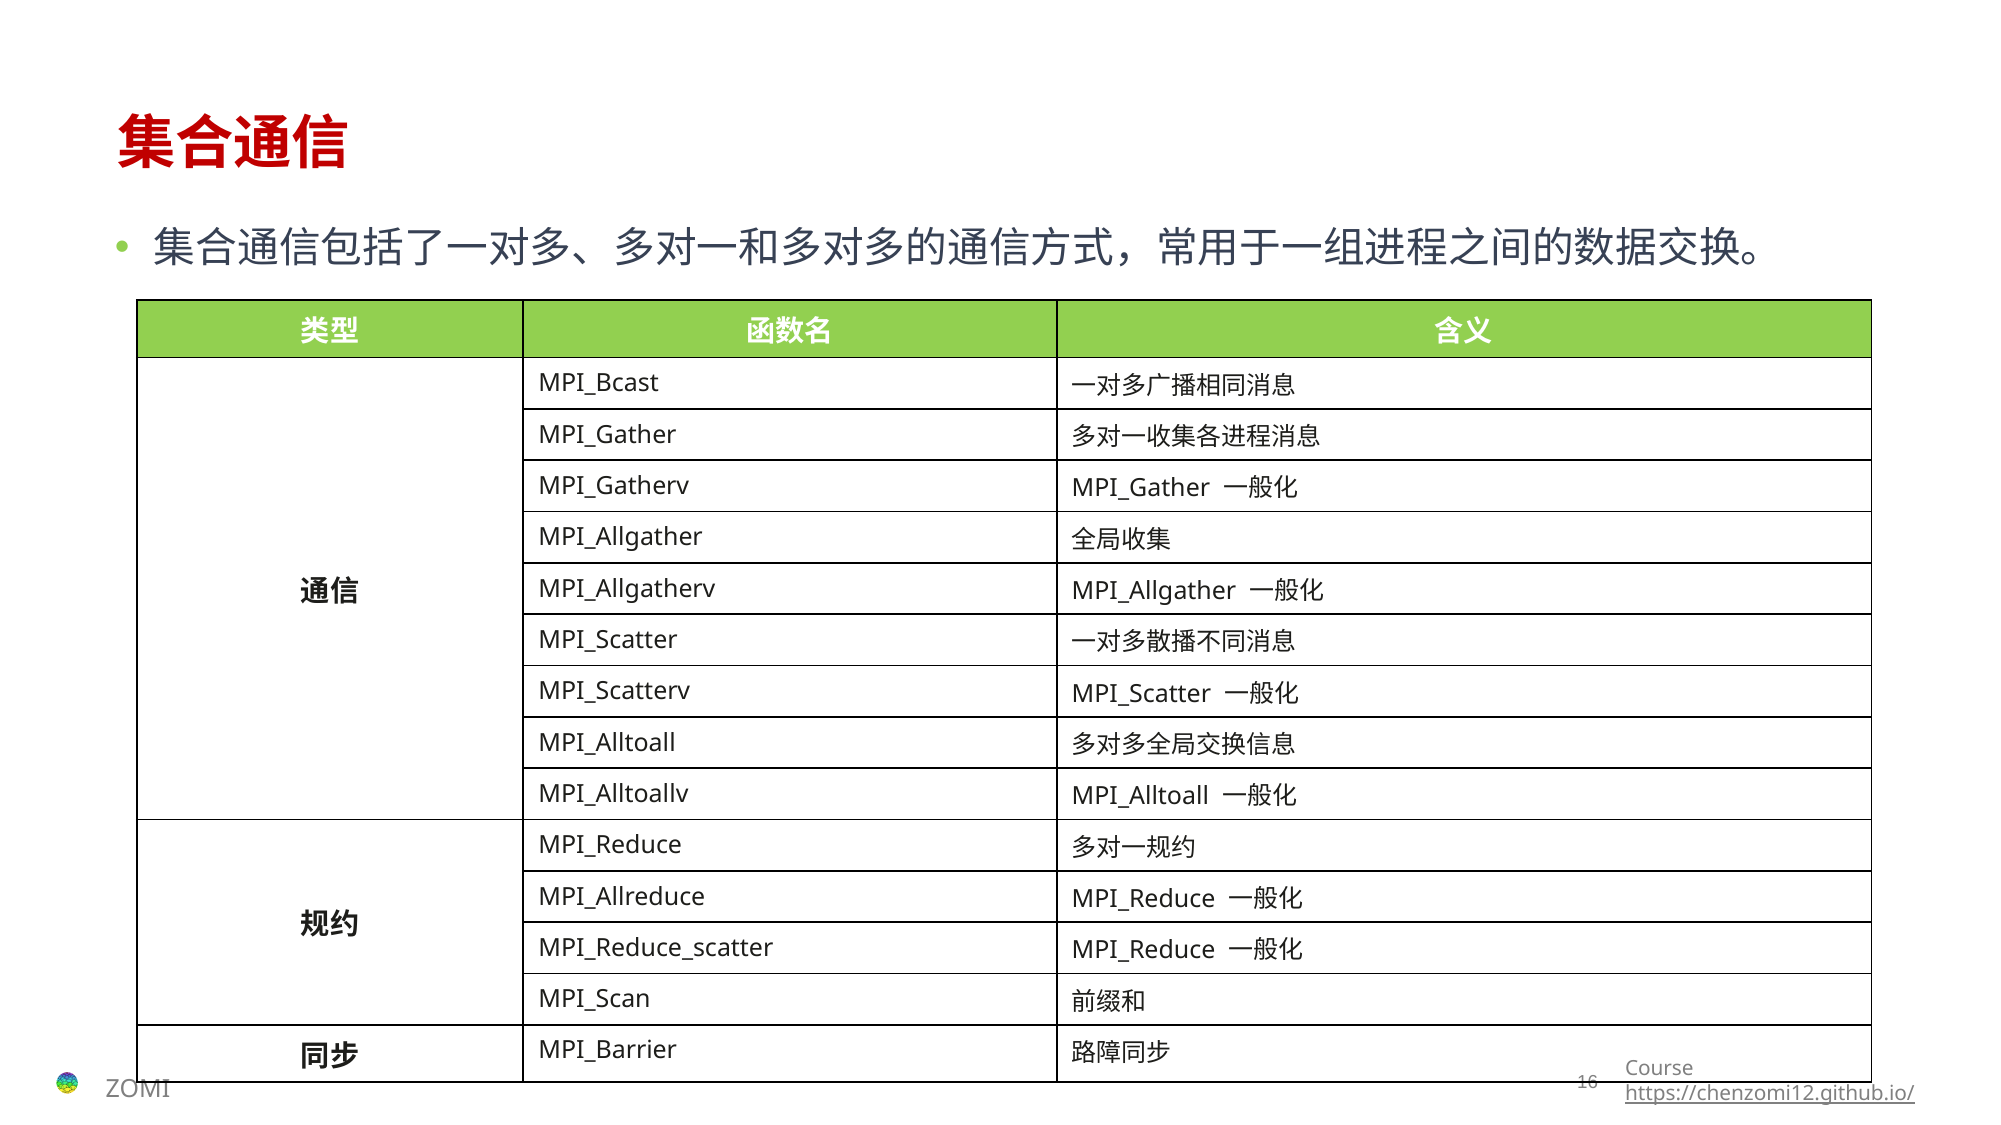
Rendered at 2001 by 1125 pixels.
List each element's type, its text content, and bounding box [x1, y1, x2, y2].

table_cell MPI_Scatter 一般化 [1058, 666, 1871, 716]
table_cell MPI_Alltoall 一般化 [1058, 769, 1871, 819]
table_cell 规约 [138, 820, 522, 1024]
table_cell 通信 [138, 358, 522, 819]
table_cell MPI_Reduce 一般化 [1058, 923, 1871, 973]
table_cell MPI_Barrier [524, 1026, 1056, 1081]
table_cell 一对多散播不同消息 [1058, 615, 1871, 665]
table_cell MPI_Allgatherv [524, 564, 1056, 613]
table_cell 多对一收集各进程消息 [1058, 410, 1871, 459]
list 集合通信包括了一对多、多对一和多对多的通信方式，常用于一组进程之间的数据交换。 [99, 188, 1899, 1008]
table_cell 多对多全局交换信息 [1058, 718, 1871, 767]
table_cell MPI_Scan [524, 974, 1056, 1024]
table_cell 前缀和 [1058, 974, 1871, 1024]
table_cell MPI_Scatterv [524, 666, 1056, 716]
table_cell 一对多广播相同消息 [1058, 358, 1871, 408]
table_header 函数名 [524, 301, 1056, 357]
table_cell MPI_Alltoallv [524, 769, 1056, 819]
table_cell MPI_Reduce [524, 820, 1056, 870]
table_cell MPI_Allgather [524, 512, 1056, 562]
table_header 含义 [1058, 301, 1871, 357]
table_cell 路障同步 [1058, 1026, 1871, 1081]
table_cell MPI_Allreduce [524, 872, 1056, 921]
table_cell 同步 [138, 1026, 522, 1081]
table_cell 多对一规约 [1058, 820, 1871, 870]
table_cell MPI_Bcast [524, 358, 1056, 408]
title 集合通信 [102, 91, 1901, 189]
table_header 类型 [138, 301, 522, 357]
table_cell MPI_Scatter [524, 615, 1056, 665]
table_cell MPI_Gather 一般化 [1058, 461, 1871, 511]
table_cell 全局收集 [1058, 512, 1871, 562]
table_cell MPI_Gather [524, 410, 1056, 459]
table_cell MPI_Allgather 一般化 [1058, 564, 1871, 613]
table_cell MPI_Reduce_scatter [524, 923, 1056, 973]
table_cell MPI_Gatherv [524, 461, 1056, 511]
picture [57, 1073, 77, 1093]
table_cell MPI_Alltoall [524, 718, 1056, 767]
table_cell MPI_Reduce 一般化 [1058, 872, 1871, 921]
